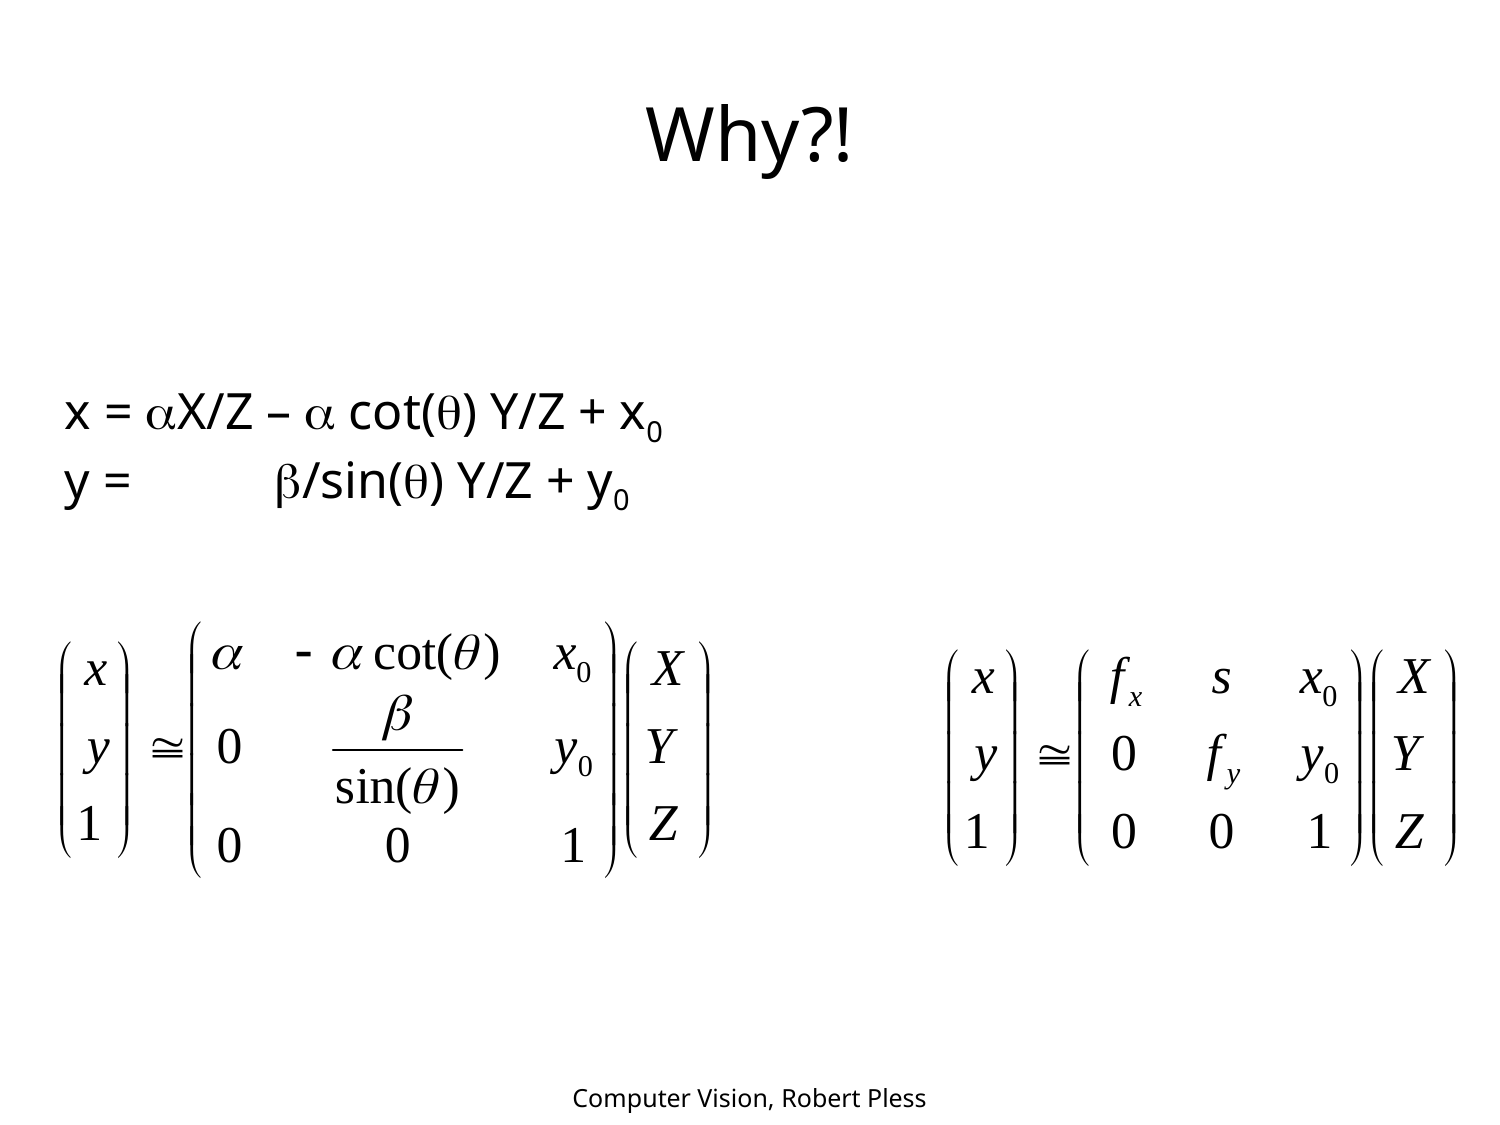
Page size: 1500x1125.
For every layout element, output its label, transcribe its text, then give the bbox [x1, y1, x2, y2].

text_box x = aX/Z – a cot(q) Y/Z + x0 y = b/sin(q) Y/Z + y0 [50, 312, 1450, 524]
footer Computer Vision, Robert Pless [0, 1074, 1500, 1125]
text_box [937, 637, 1471, 879]
title Why?! [112, 37, 1388, 226]
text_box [49, 612, 726, 888]
